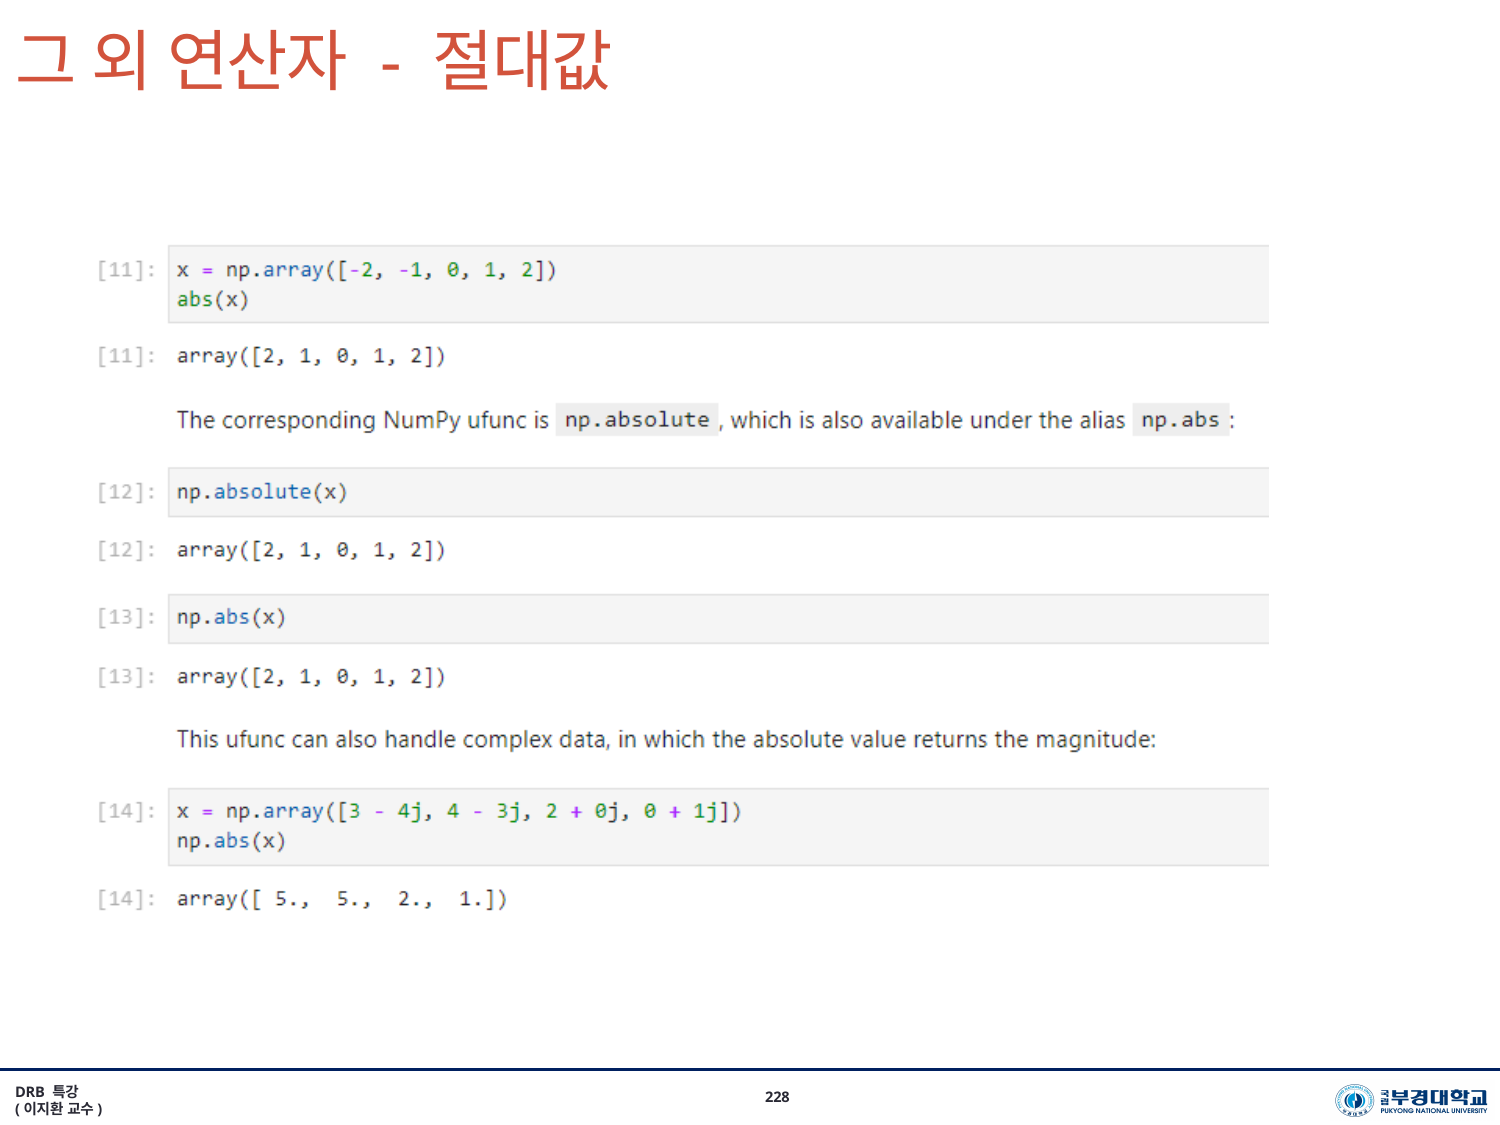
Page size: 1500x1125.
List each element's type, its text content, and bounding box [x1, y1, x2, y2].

picture [1330, 1079, 1495, 1121]
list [87, 225, 1269, 940]
slide_number DRB 특강 (이지환 교수) [0, 1082, 303, 1118]
title 그 외 연산자 - 절대값 [0, 1, 1500, 116]
